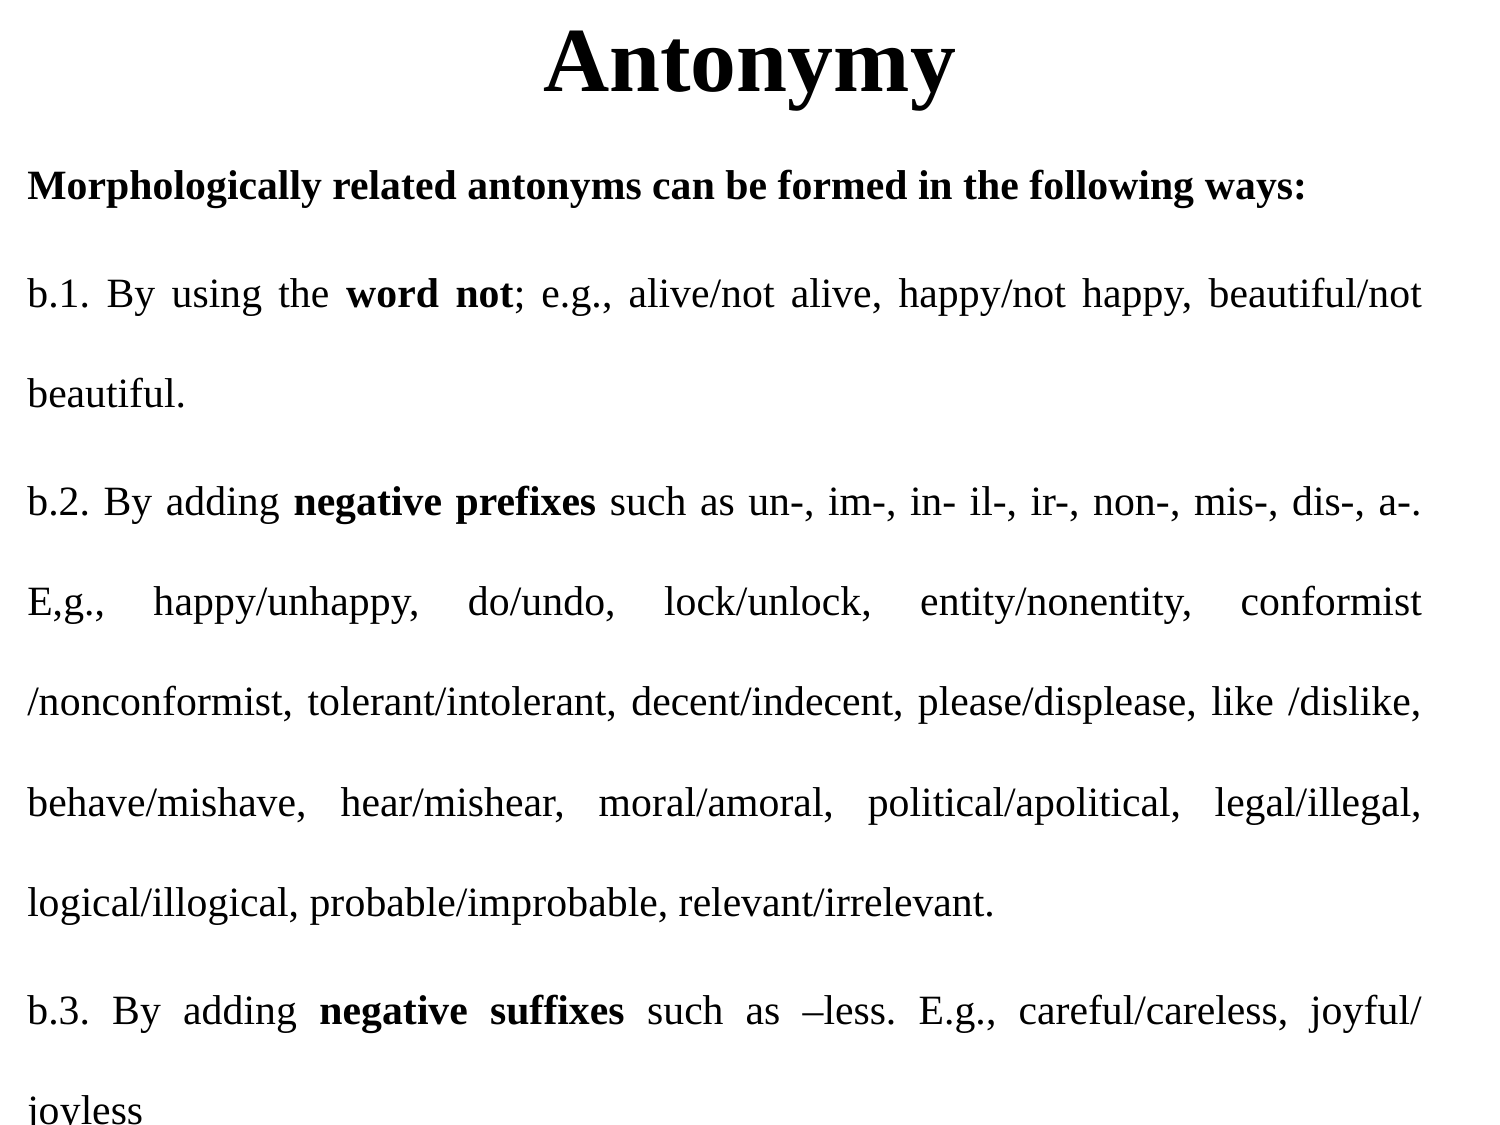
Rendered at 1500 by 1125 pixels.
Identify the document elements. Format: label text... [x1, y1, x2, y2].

title Antonymy [74, 0, 1426, 51]
list Morphologically related antonyms can be formed in the following ways: b.1. By using the word not; e.g., alive/not alive, happy/not happy, beautiful/not beautiful. b.2. By adding negative prefixes such as un-, im-, in- il-, ir-, non-, mis-, dis-, a-. E,g., happy/unhappy, do/undo, lock/unlock, entity/nonentity, conformist /nonconformist, tolerant/intolerant, decent/indecent, please/displease, like /dislike, behave/mishave, hear/mishear, moral/amoral, political/apolitical, legal/illegal, logical/illogical, probable/improbable, relevant/irrelevant. b.3. By adding negative suffixes such as –less. E.g., careful/careless, joyful/ joyless [12, 99, 1438, 1104]
